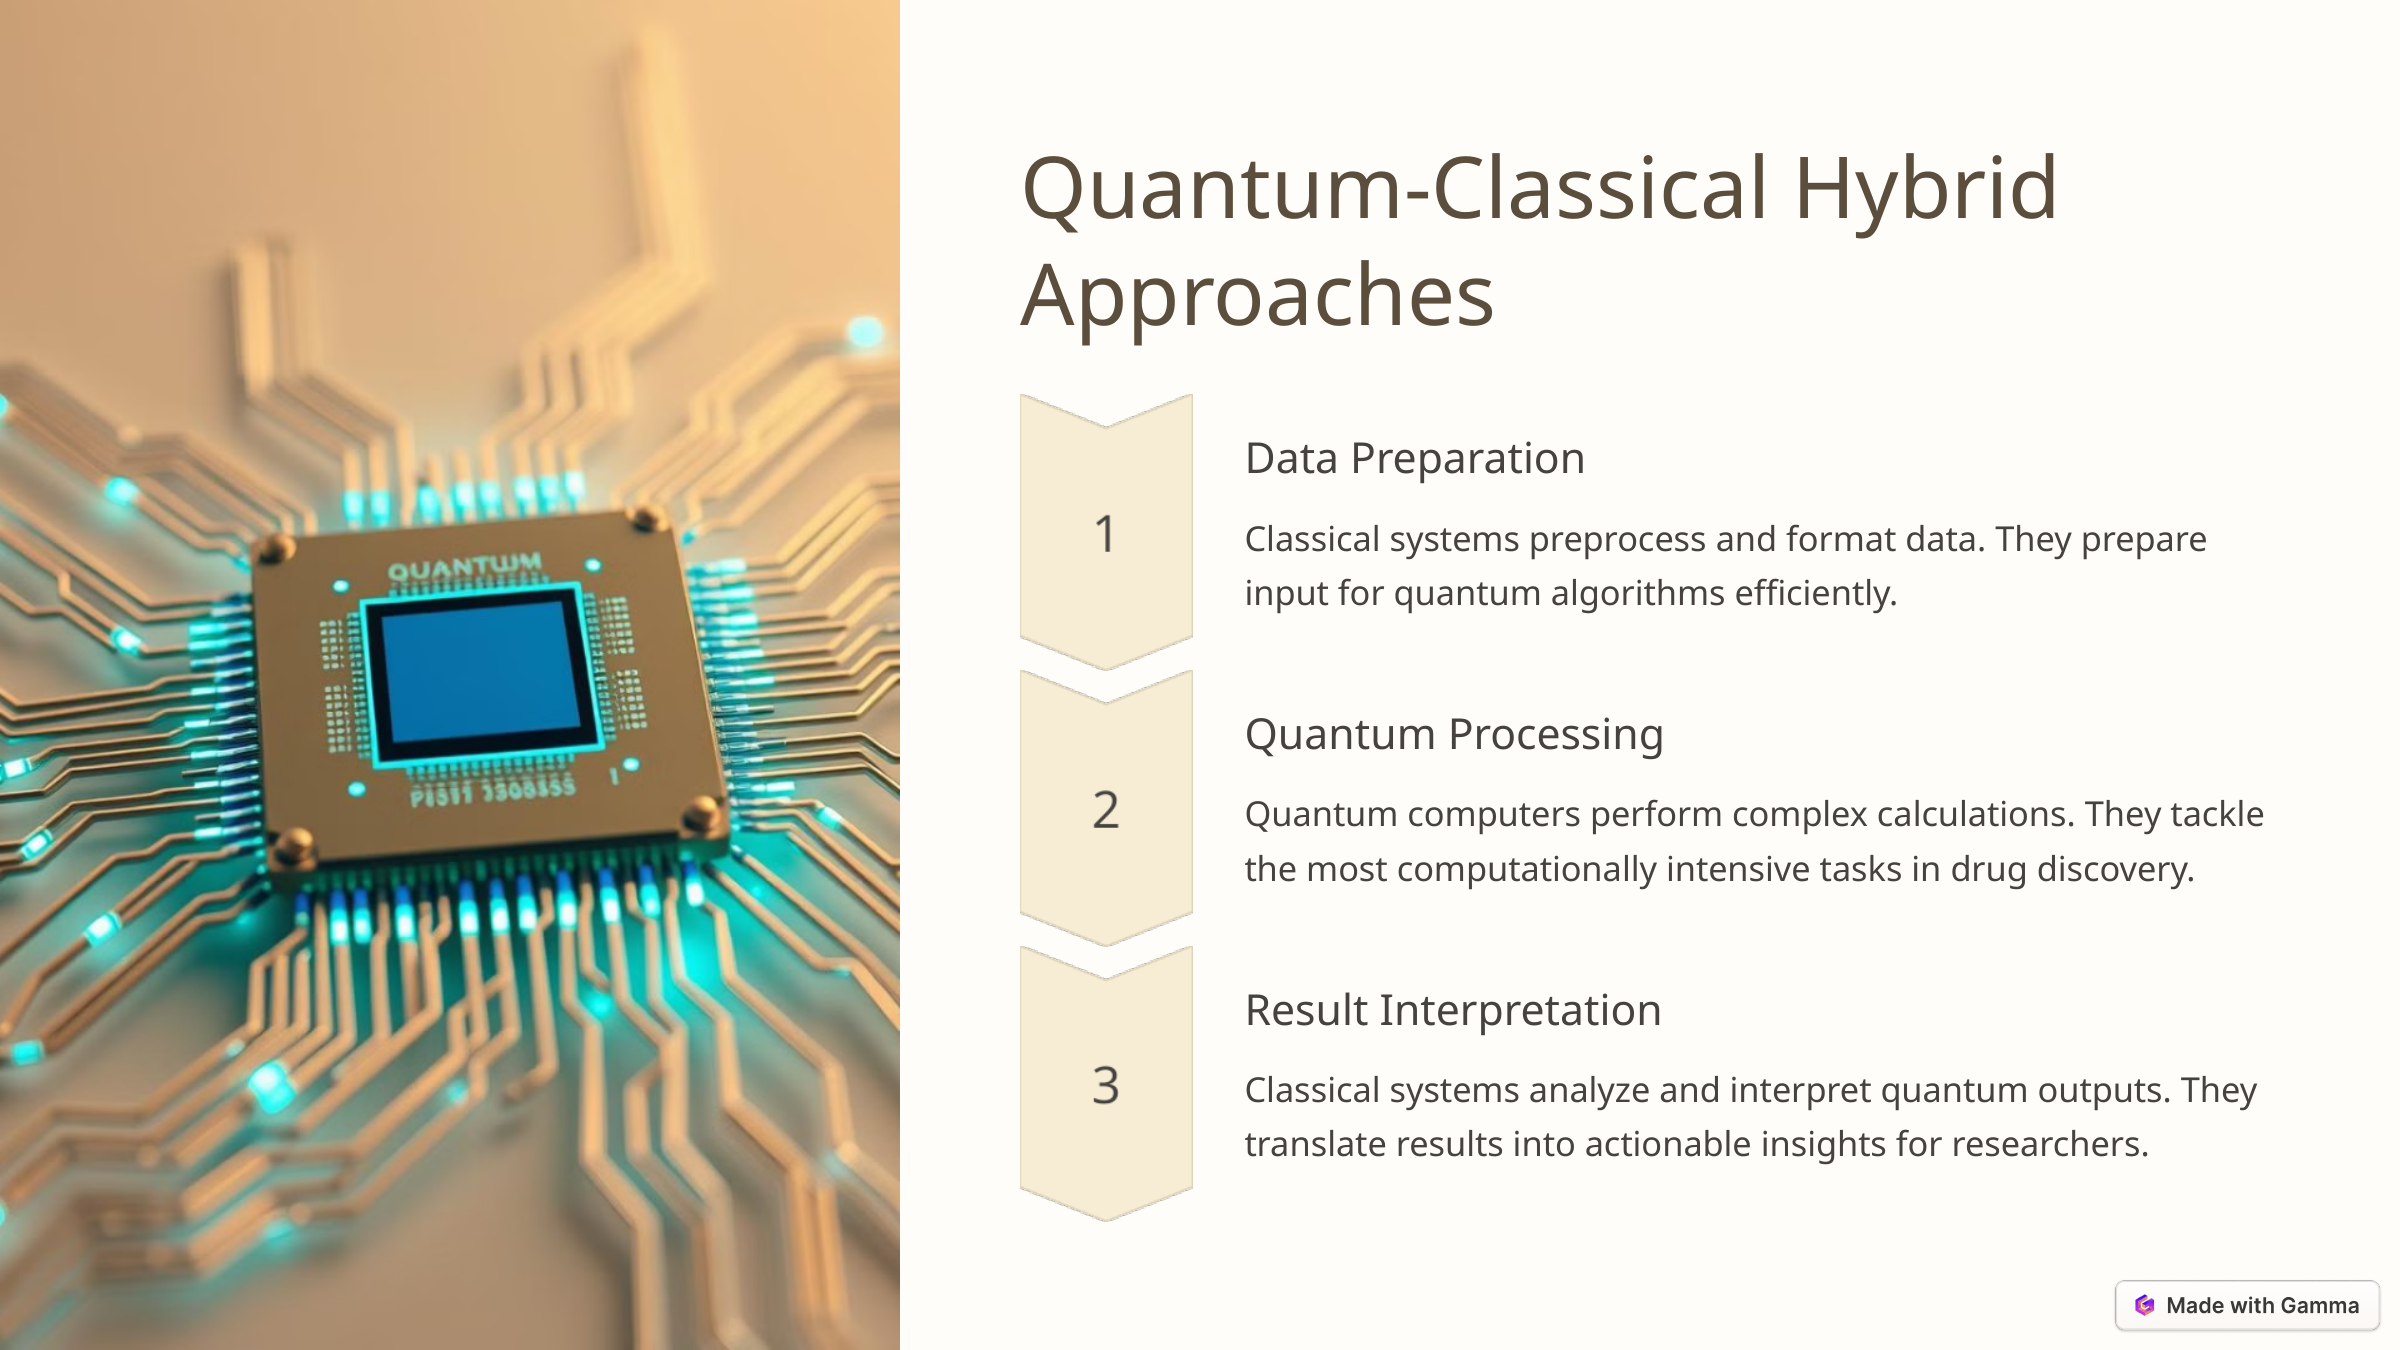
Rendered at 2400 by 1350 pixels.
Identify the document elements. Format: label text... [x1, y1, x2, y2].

text_box Classical systems analyze and interpret quantum outputs. They translate results into actionable insights for researchers. [1244, 1055, 2280, 1166]
text_box Quantum Processing [1244, 705, 1707, 759]
text_box Data Preparation [1244, 429, 1676, 484]
picture [0, 0, 900, 1350]
text_box Classical systems preprocess and format data. They prepare input for quantum algorithms efficiently. [1244, 503, 2280, 615]
picture [1020, 394, 1193, 1223]
text_box Quantum-Classical Hybrid Approaches [1020, 127, 2280, 344]
text_box Quantum computers perform complex calculations. They tackle the most computationally intensive tasks in drug discovery. [1244, 779, 2280, 890]
text_box Result Interpretation [1244, 980, 1706, 1035]
picture [2106, 1271, 2389, 1339]
